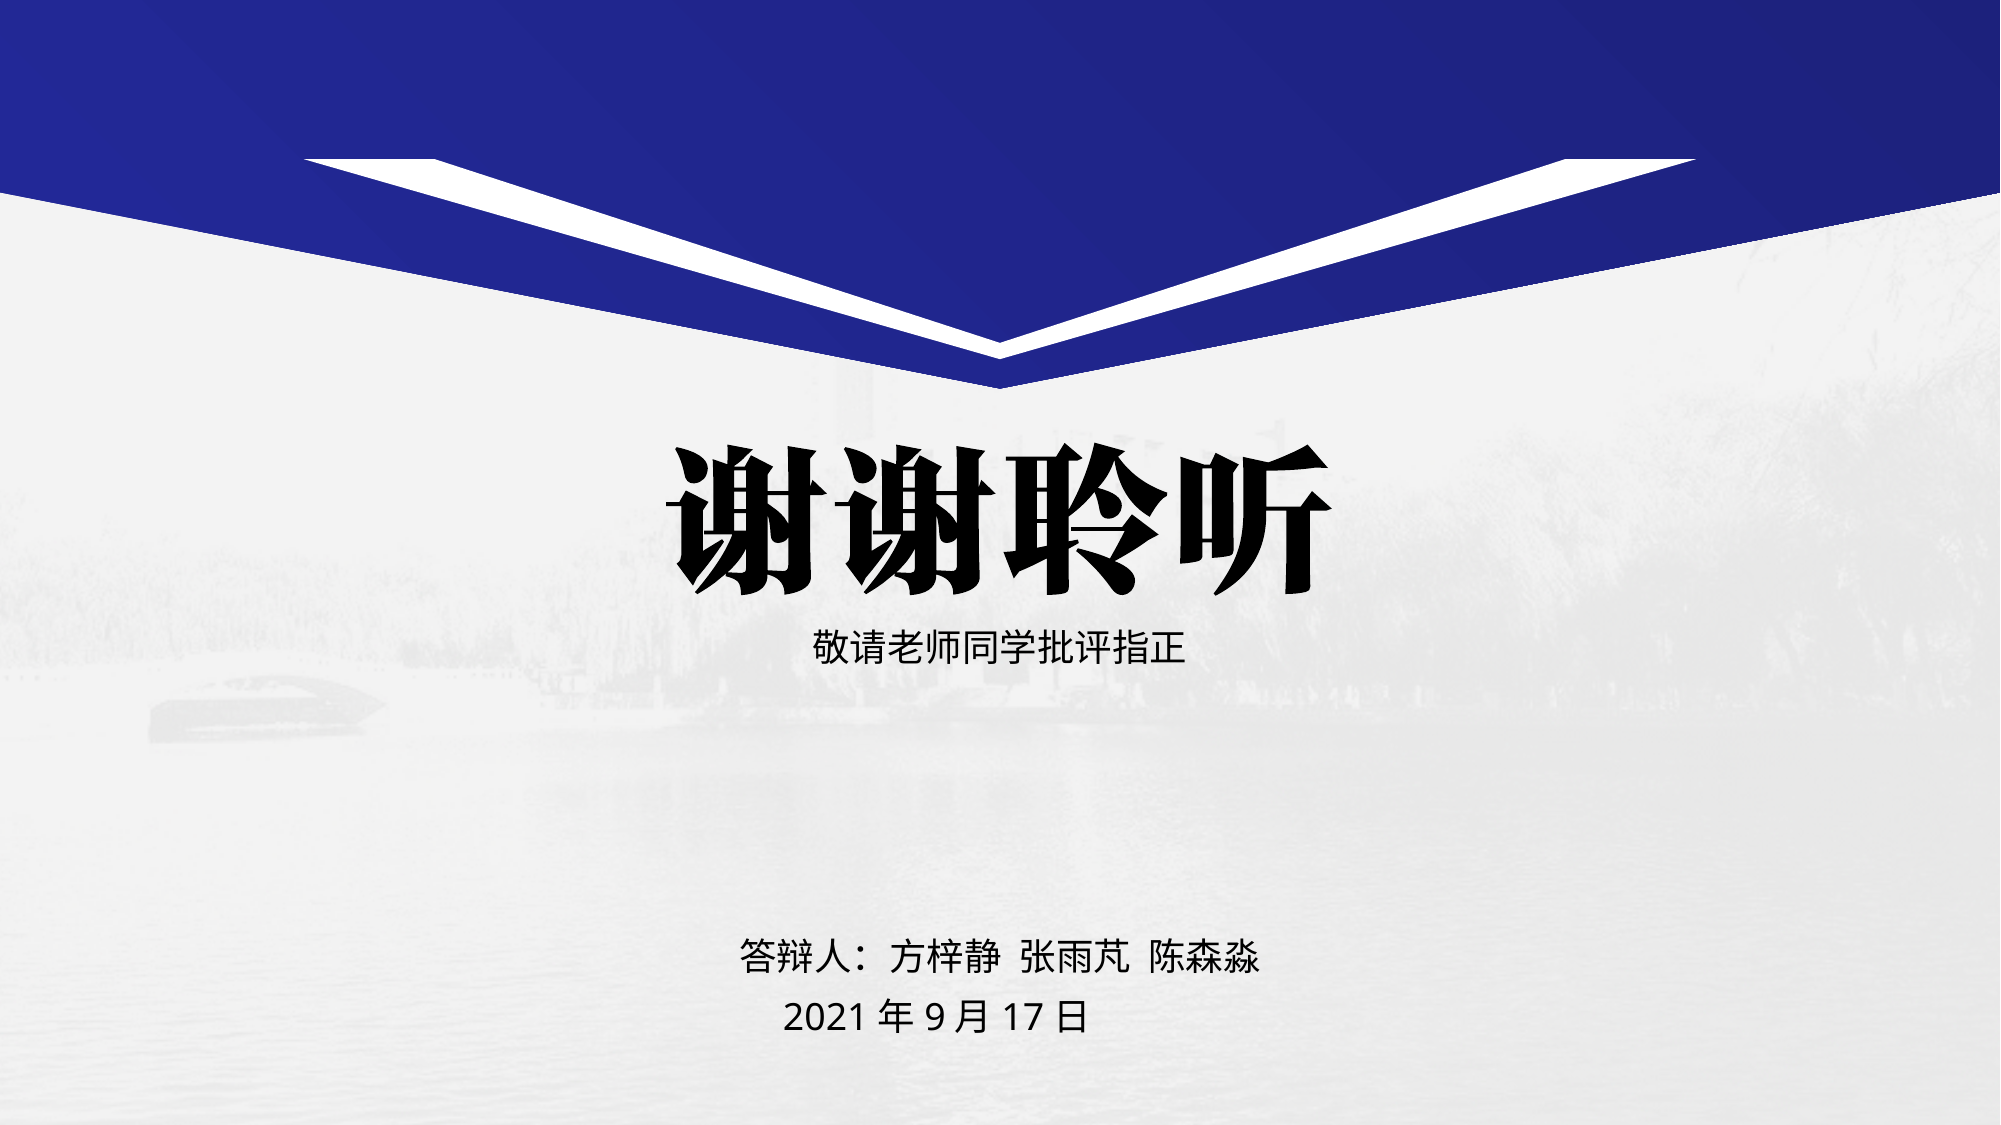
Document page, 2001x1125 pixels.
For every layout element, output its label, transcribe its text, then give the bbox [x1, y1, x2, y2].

text_box [666, 490, 724, 586]
text_box [675, 447, 708, 484]
text_box [834, 444, 996, 596]
text_box [1003, 442, 1168, 595]
text_box [1071, 514, 1159, 596]
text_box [0, 0, 2000, 389]
text_box [1180, 452, 1239, 564]
text_box [1213, 444, 1332, 596]
text_box [694, 444, 827, 596]
text_box 敬请老师同学批评指正 [613, 616, 1386, 677]
text_box 答辩人：方梓静 张雨芃 陈森淼 [613, 925, 1386, 986]
text_box 2021年9月17日 [768, 985, 1232, 1046]
